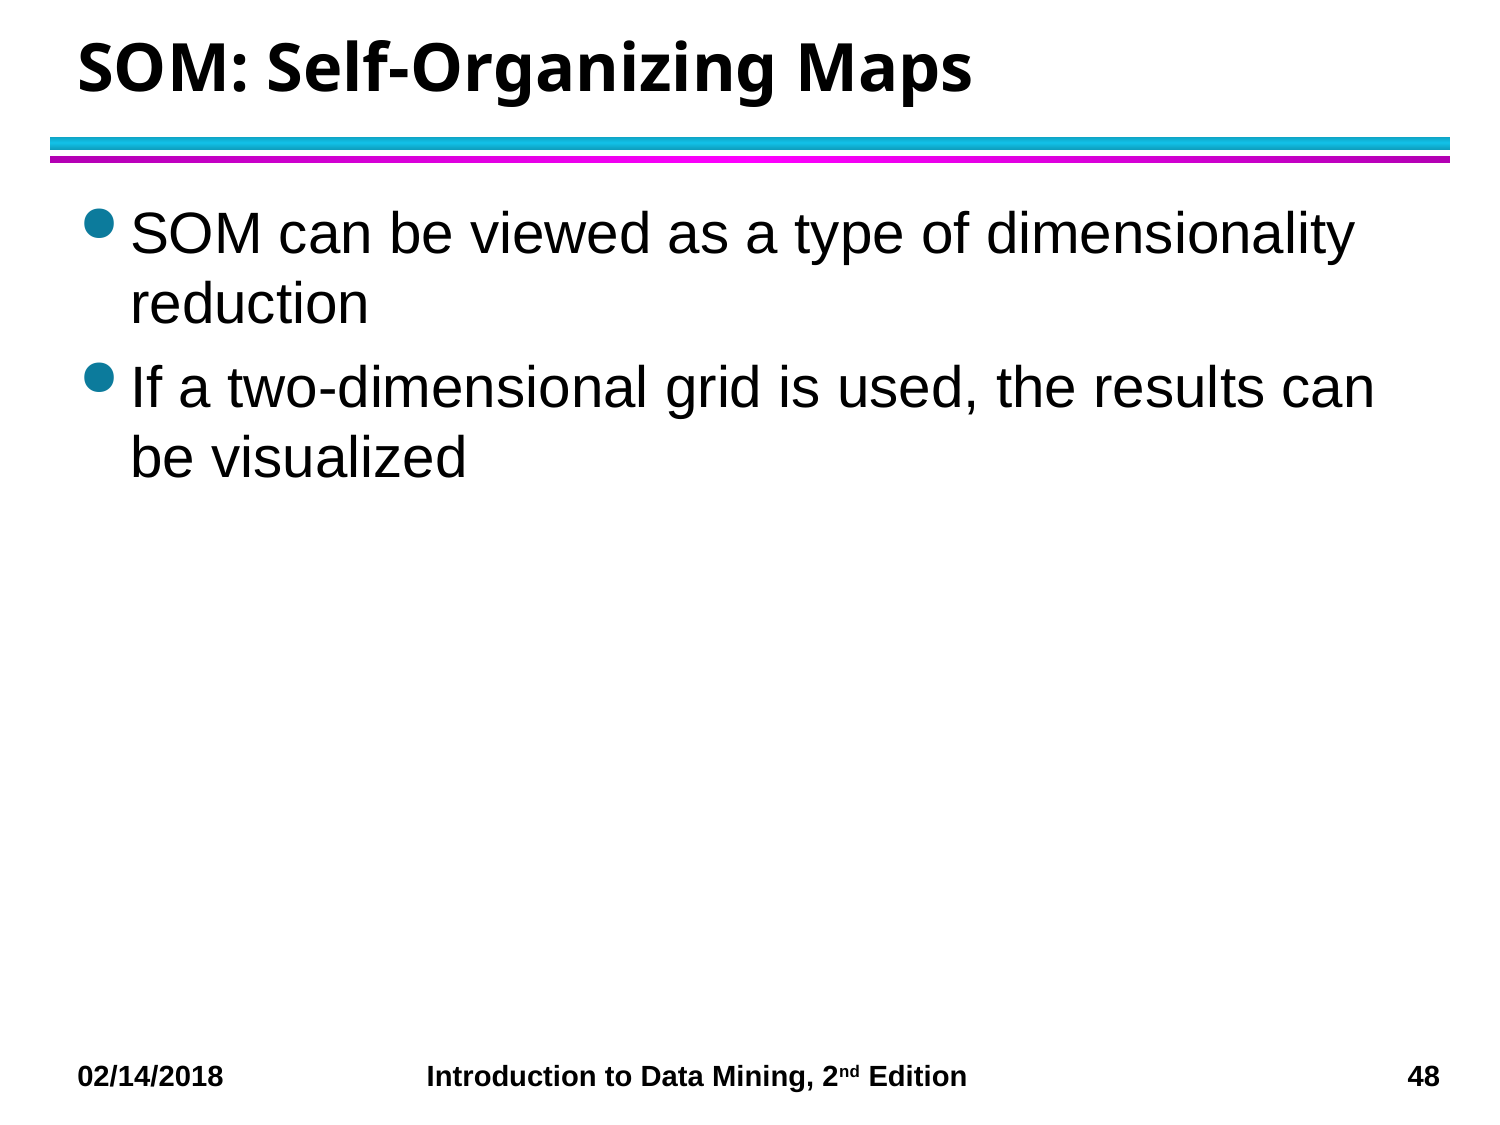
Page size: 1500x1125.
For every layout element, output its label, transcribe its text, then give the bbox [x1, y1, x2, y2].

title SOM: Self-Organizing Maps [62, 24, 1421, 113]
list SOM can be viewed as a type of dimensionality reduction If a two-dimensional grid is used, the results can be visualized [67, 187, 1432, 1038]
